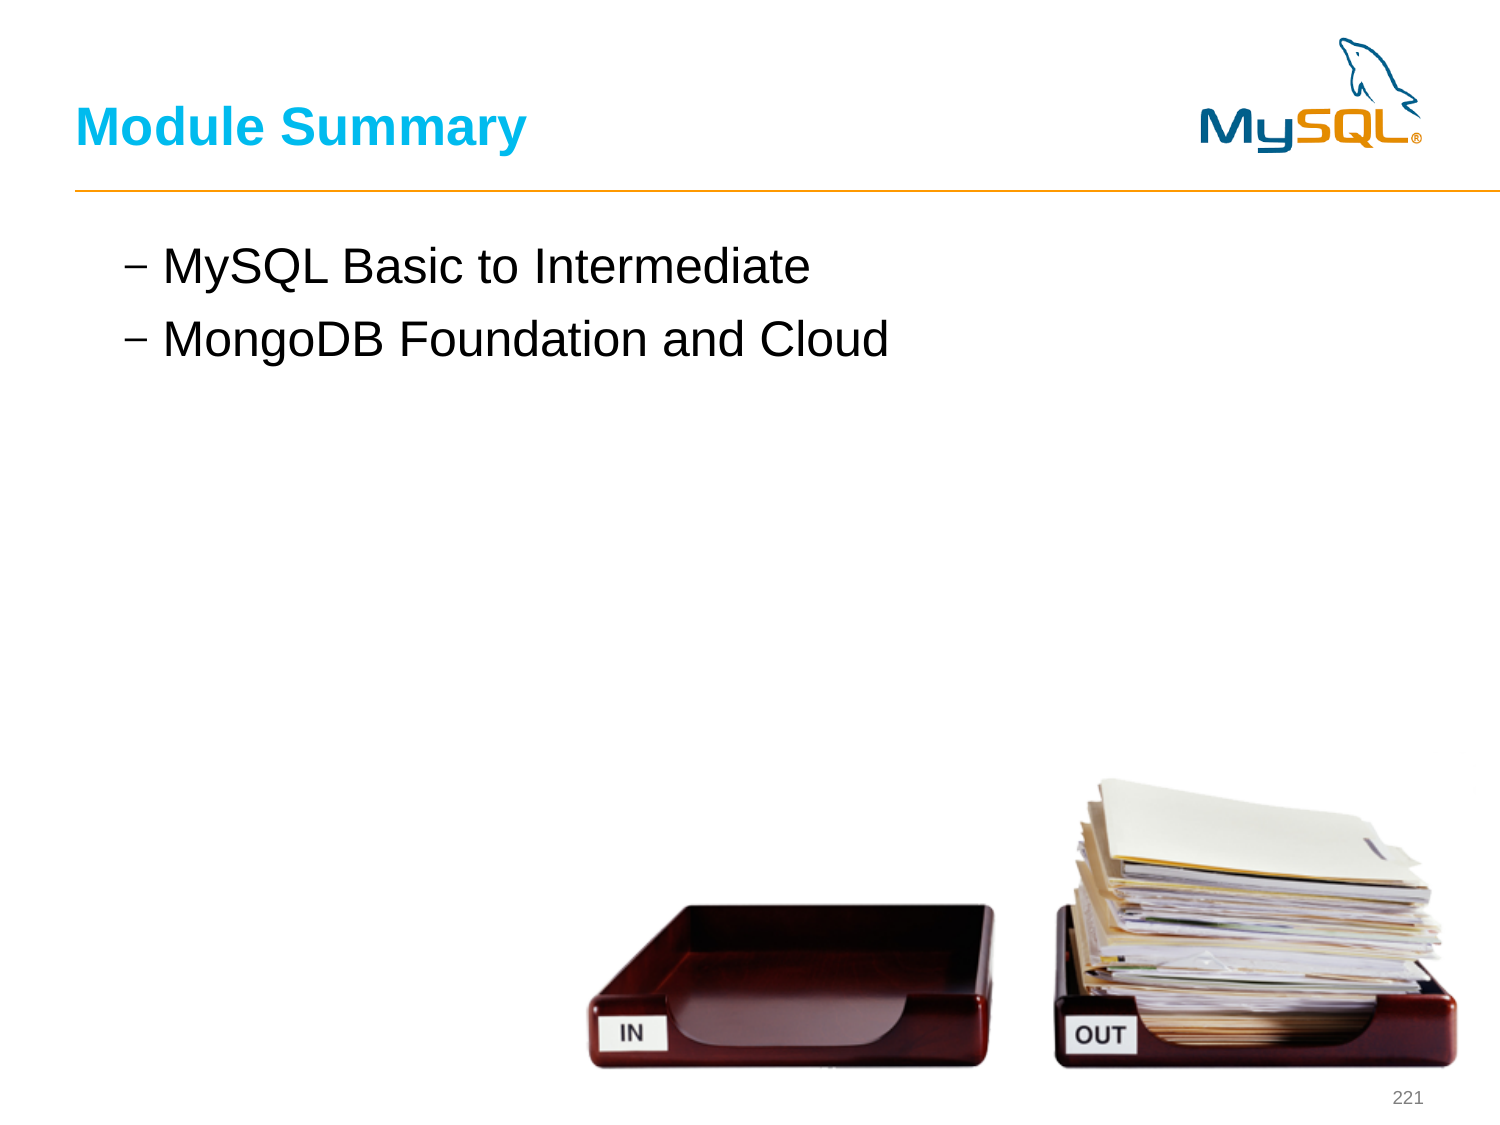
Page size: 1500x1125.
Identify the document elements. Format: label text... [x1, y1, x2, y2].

list MySQL Basic to Intermediate MongoDB Foundation and Cloud [87, 233, 1438, 1025]
picture [575, 752, 1476, 1101]
title Module Summary [75, 27, 1422, 157]
